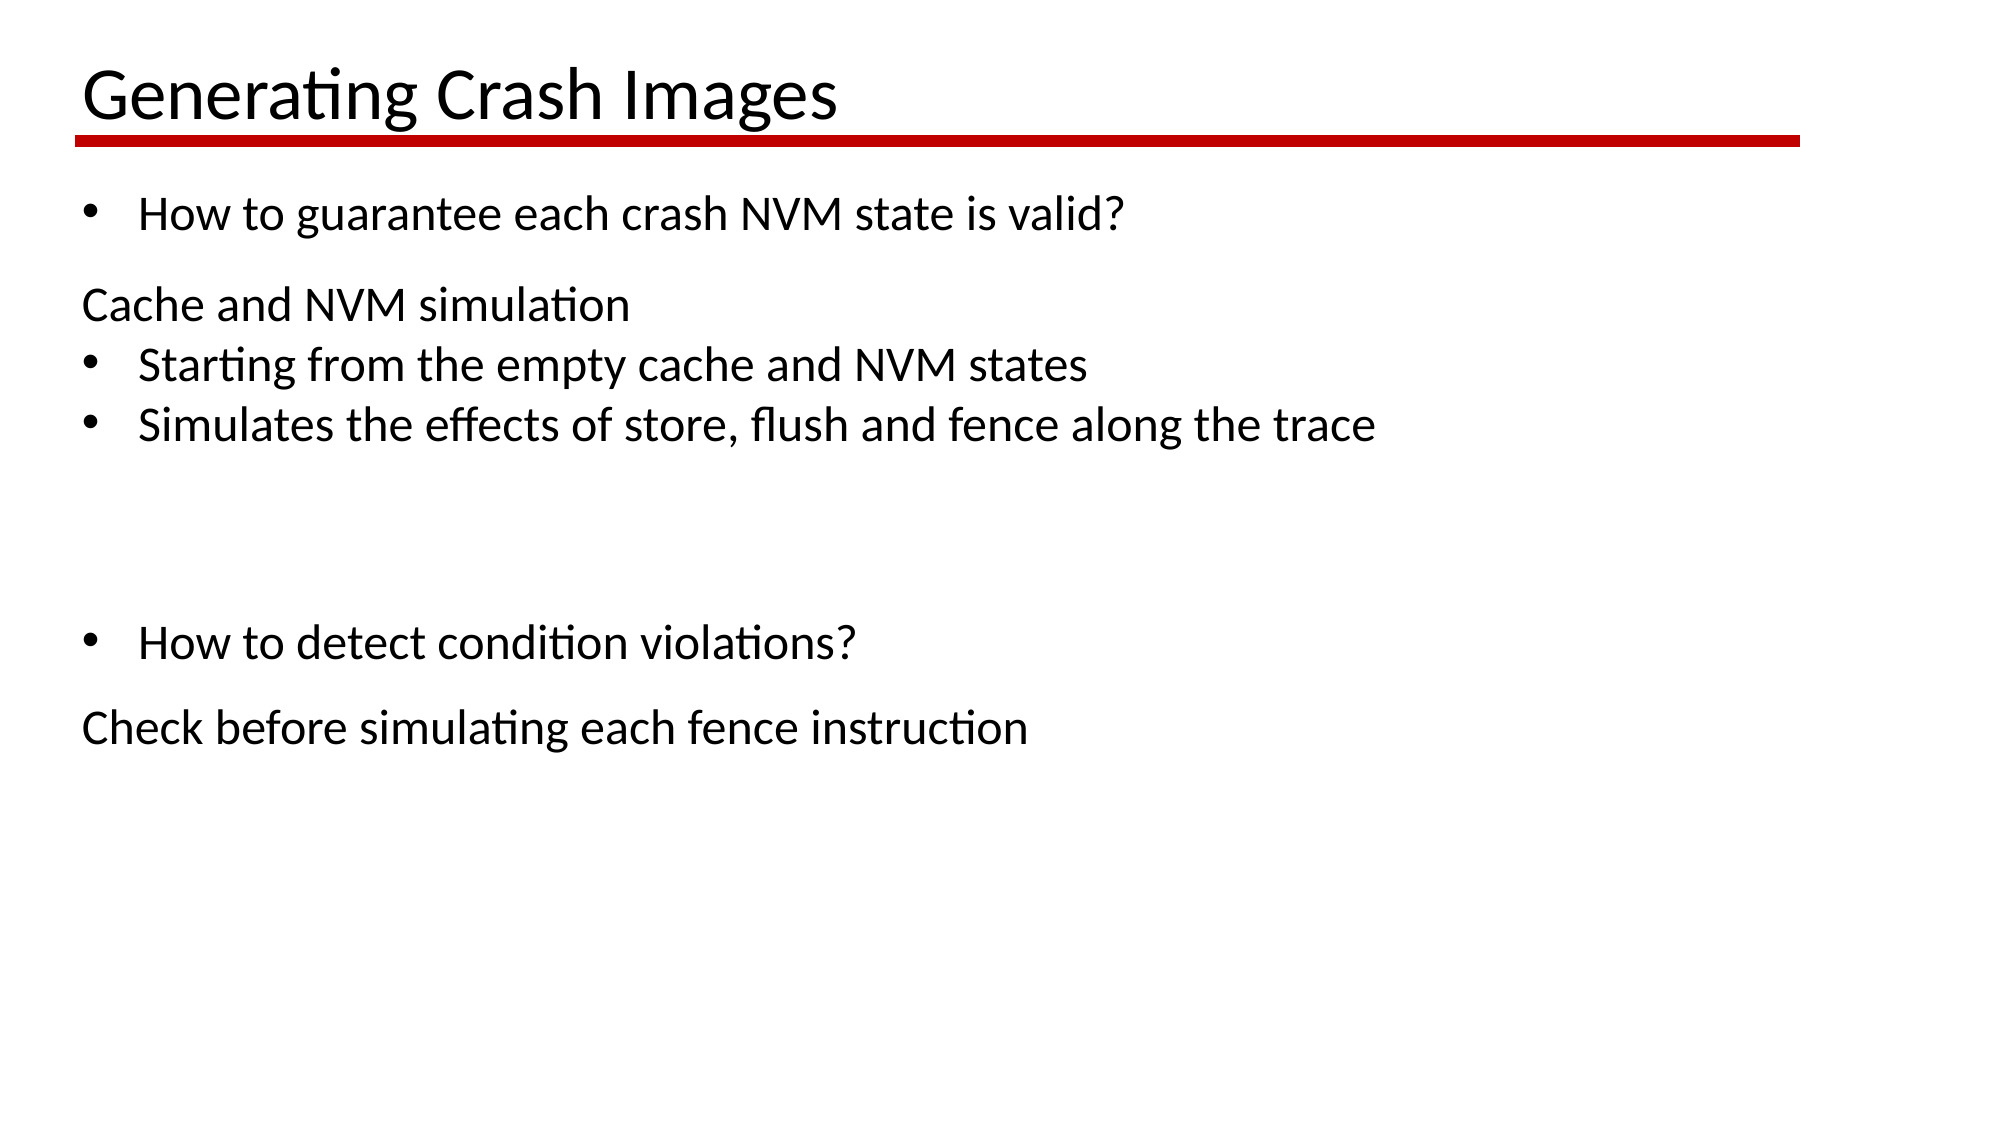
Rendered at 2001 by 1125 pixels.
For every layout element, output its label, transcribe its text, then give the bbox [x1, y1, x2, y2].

text_box How to guarantee each crash NVM state is valid? [67, 173, 1793, 248]
text_box Cache and NVM simulation Starting from the empty cache and NVM states Simulates the effects of store, flush and fence along the trace [67, 264, 1793, 459]
text_box Check before simulating each fence instruction [67, 687, 1793, 763]
text_box How to detect condition violations? [67, 601, 1793, 677]
text_box Generating Crash Images [67, 59, 1793, 144]
